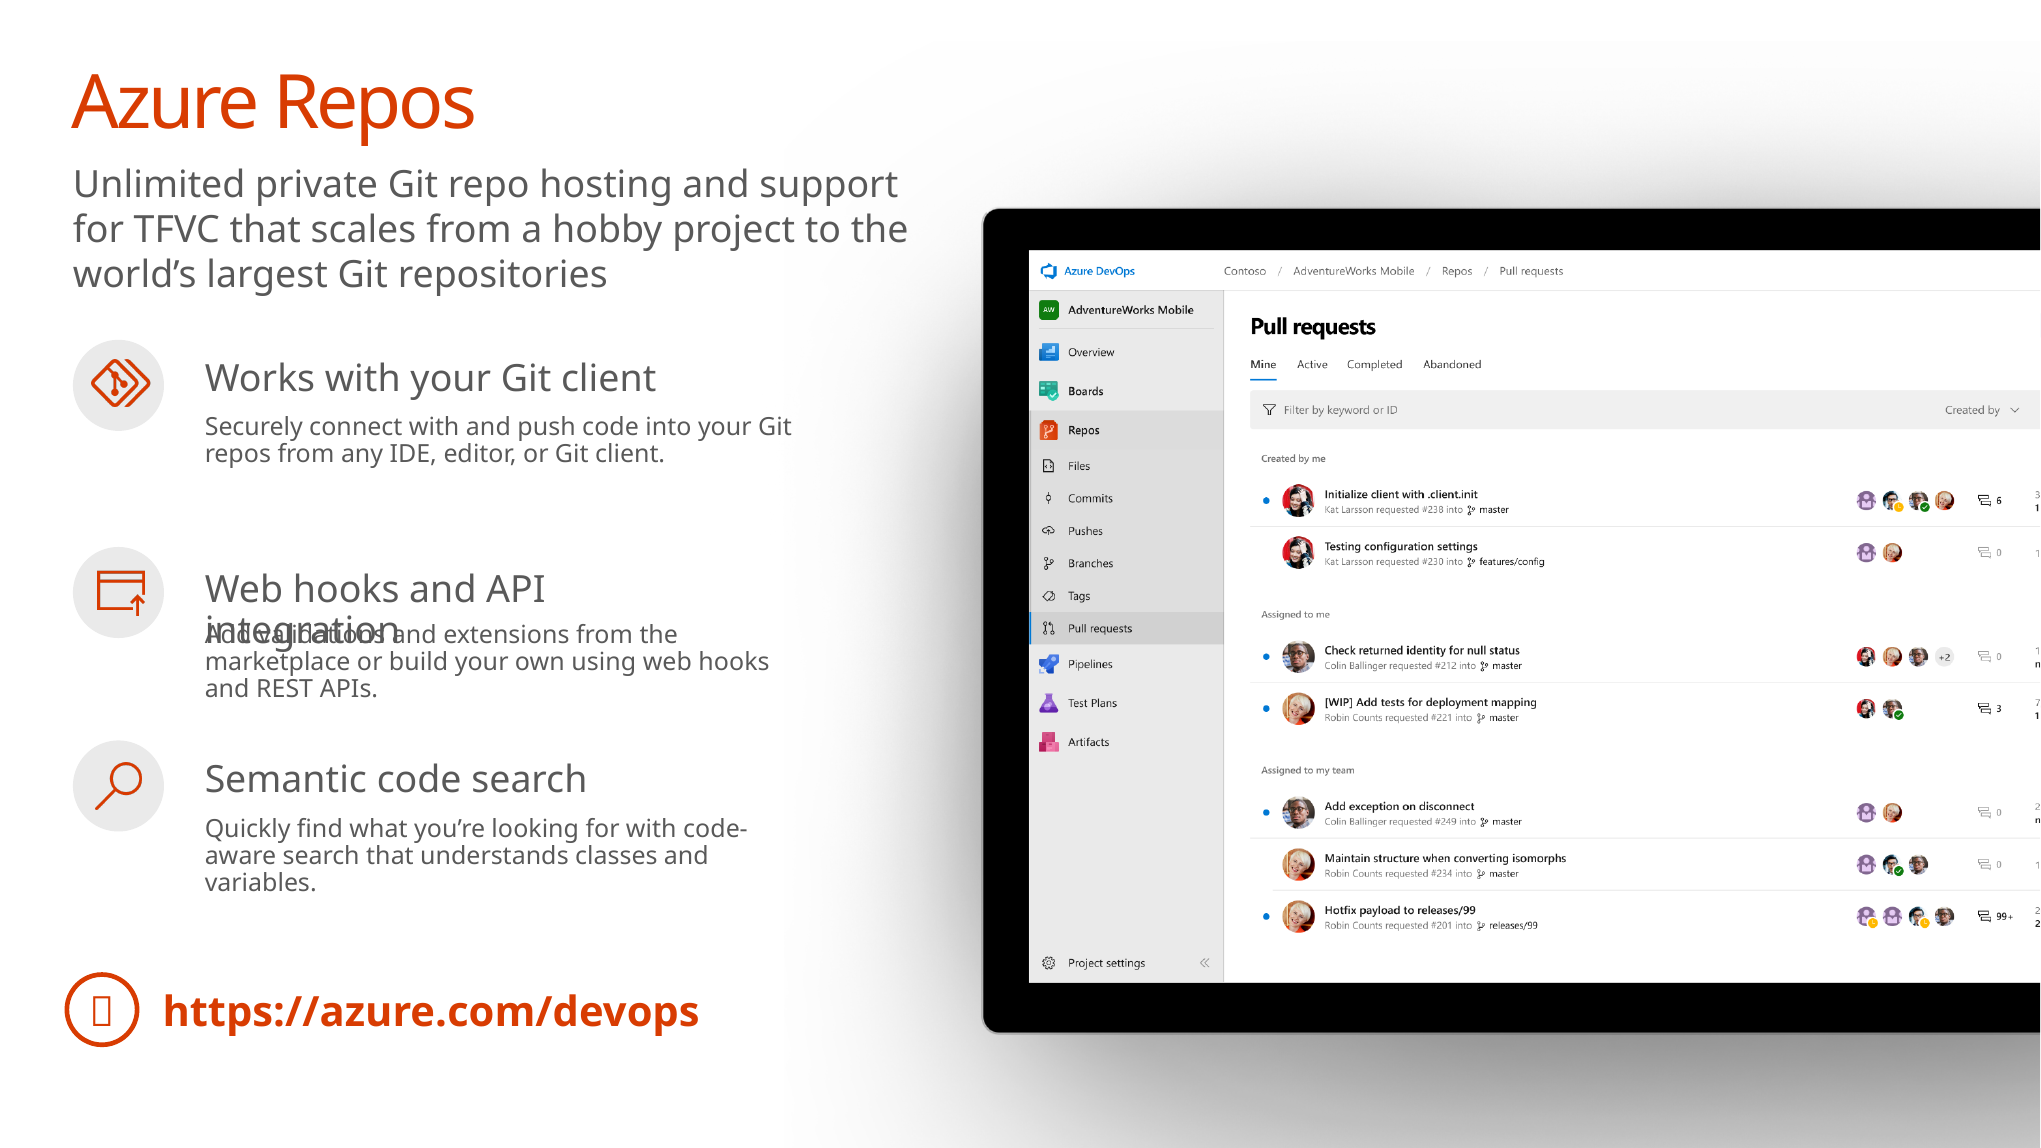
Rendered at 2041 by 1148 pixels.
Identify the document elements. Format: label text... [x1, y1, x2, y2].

text_box Quickly find what you’re looking for with code-aware search that understands classes and variables. [174, 791, 727, 921]
text_box  [66, 974, 138, 1045]
text_box Add validations and extensions from the marketplace or build your own using web hooks and REST APIs. [174, 598, 727, 728]
text_box Works with your Git client [174, 338, 727, 390]
text_box Securely connect with and push code into your Git repos from any IDE, editor, or Git client. [174, 390, 727, 493]
text_box Semantic code search [174, 739, 727, 791]
text_box [72, 546, 165, 639]
picture [94, 762, 143, 810]
list Unlimited private Git repo hosting and support for TFVC that scales from a hobby project to the world’s largest Git repositories [72, 161, 727, 274]
text_box https://azure.com/devops [162, 984, 727, 1035]
picture [91, 359, 151, 407]
text_box Web hooks and API integration [174, 546, 727, 598]
text_box [72, 739, 165, 833]
picture [97, 569, 145, 616]
picture [727, 0, 2041, 1148]
title Azure Repos [71, 37, 727, 161]
text_box [72, 339, 165, 432]
